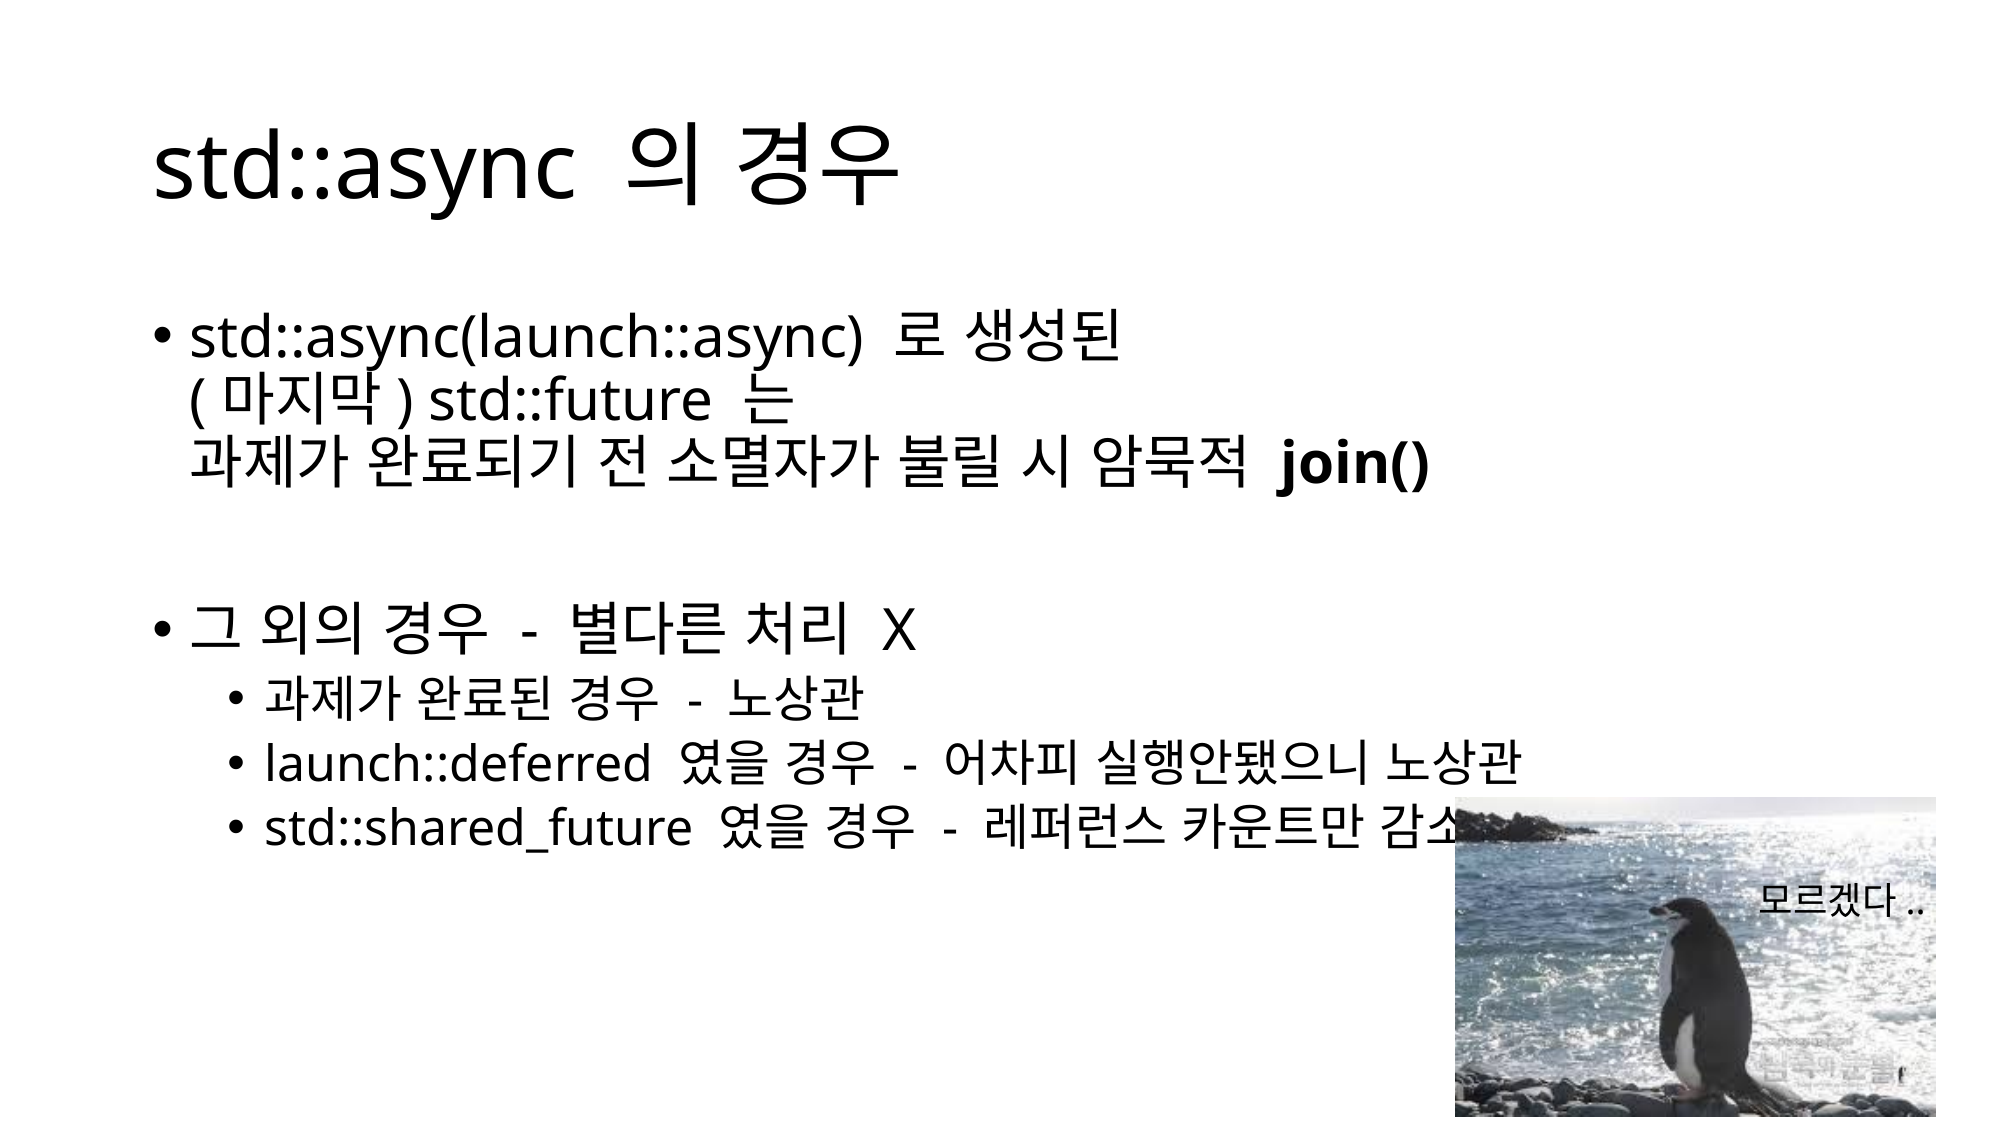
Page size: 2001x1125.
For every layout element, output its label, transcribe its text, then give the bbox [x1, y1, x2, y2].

picture [1455, 797, 1936, 1117]
text_box 모르겠다.. [1936, 869, 1941, 930]
list std::async(launch::async) 로 생성된 (마지막) std::future 는 과제가 완료되기 전 소멸자가 불릴 시 암묵적 join() 그 외의 경우 - 별다른 처리 X 과제가 완료된 경우 - 노상관 launch::deferred 였을 경우 - 어차피 실행안됐으니 노상관 std::shared_future 였을 경우 - 레퍼런스 카운트만 감소 [137, 299, 1863, 1014]
title std::async 의 경우 [137, 59, 1863, 278]
